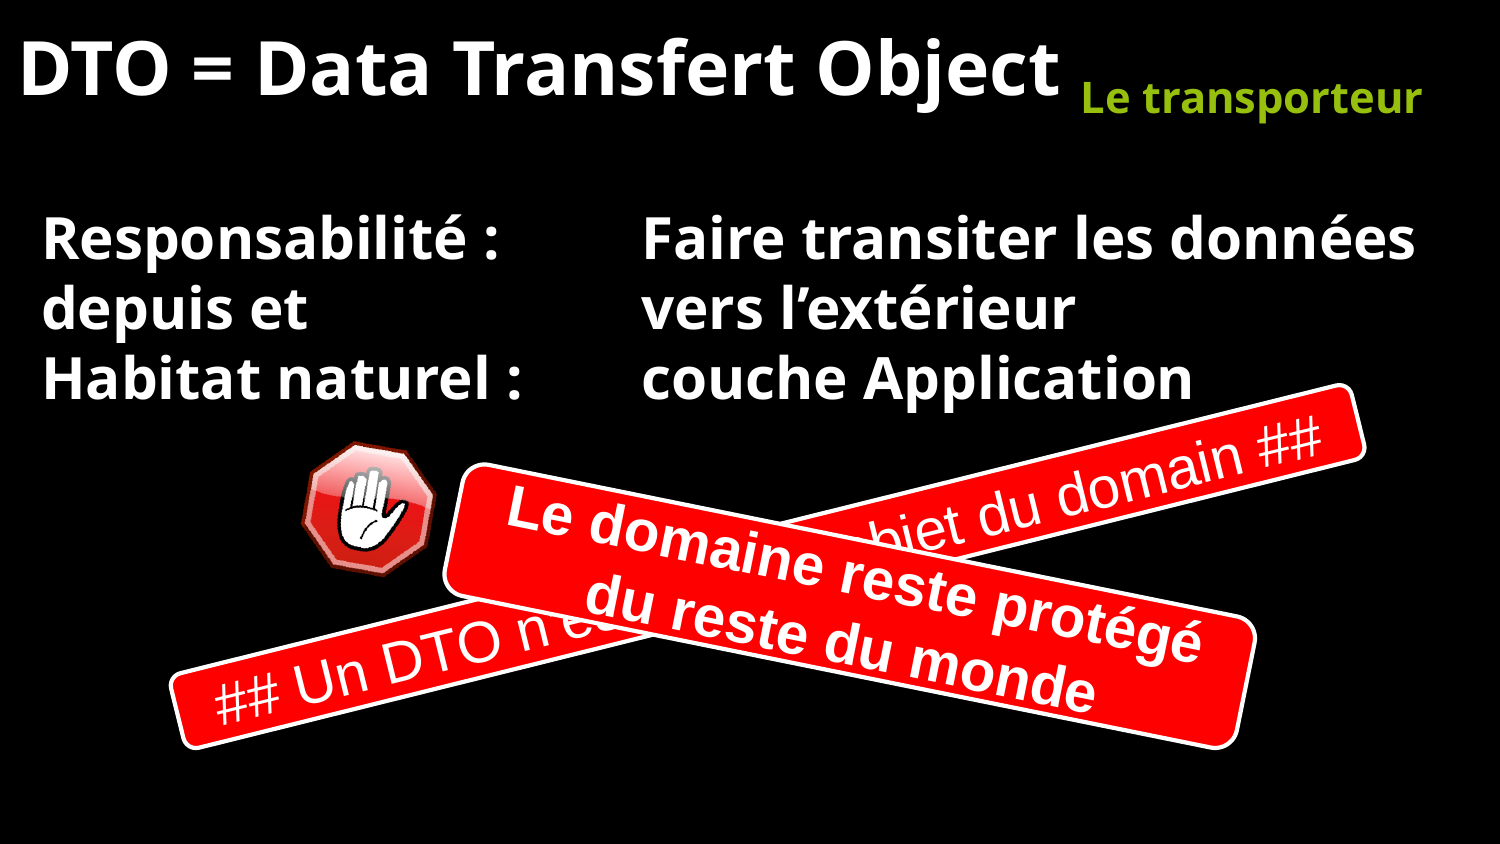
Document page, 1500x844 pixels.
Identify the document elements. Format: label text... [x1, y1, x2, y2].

text_box ## Un DTO n’est pas un objet du domain ## [168, 599, 653, 751]
title DTO = Data Transfert Object Le transporteur [17, 20, 1500, 151]
text_box Responsabilité : Faire transiter les données depuis et vers l’extérieur Habitat naturel : couche Application [41, 201, 1459, 434]
text_box ## Un DTO n’est pas un objet du domain ## [782, 383, 1367, 559]
text_box Le domaine reste protégé du reste du monde [442, 462, 1258, 751]
picture [292, 434, 448, 589]
